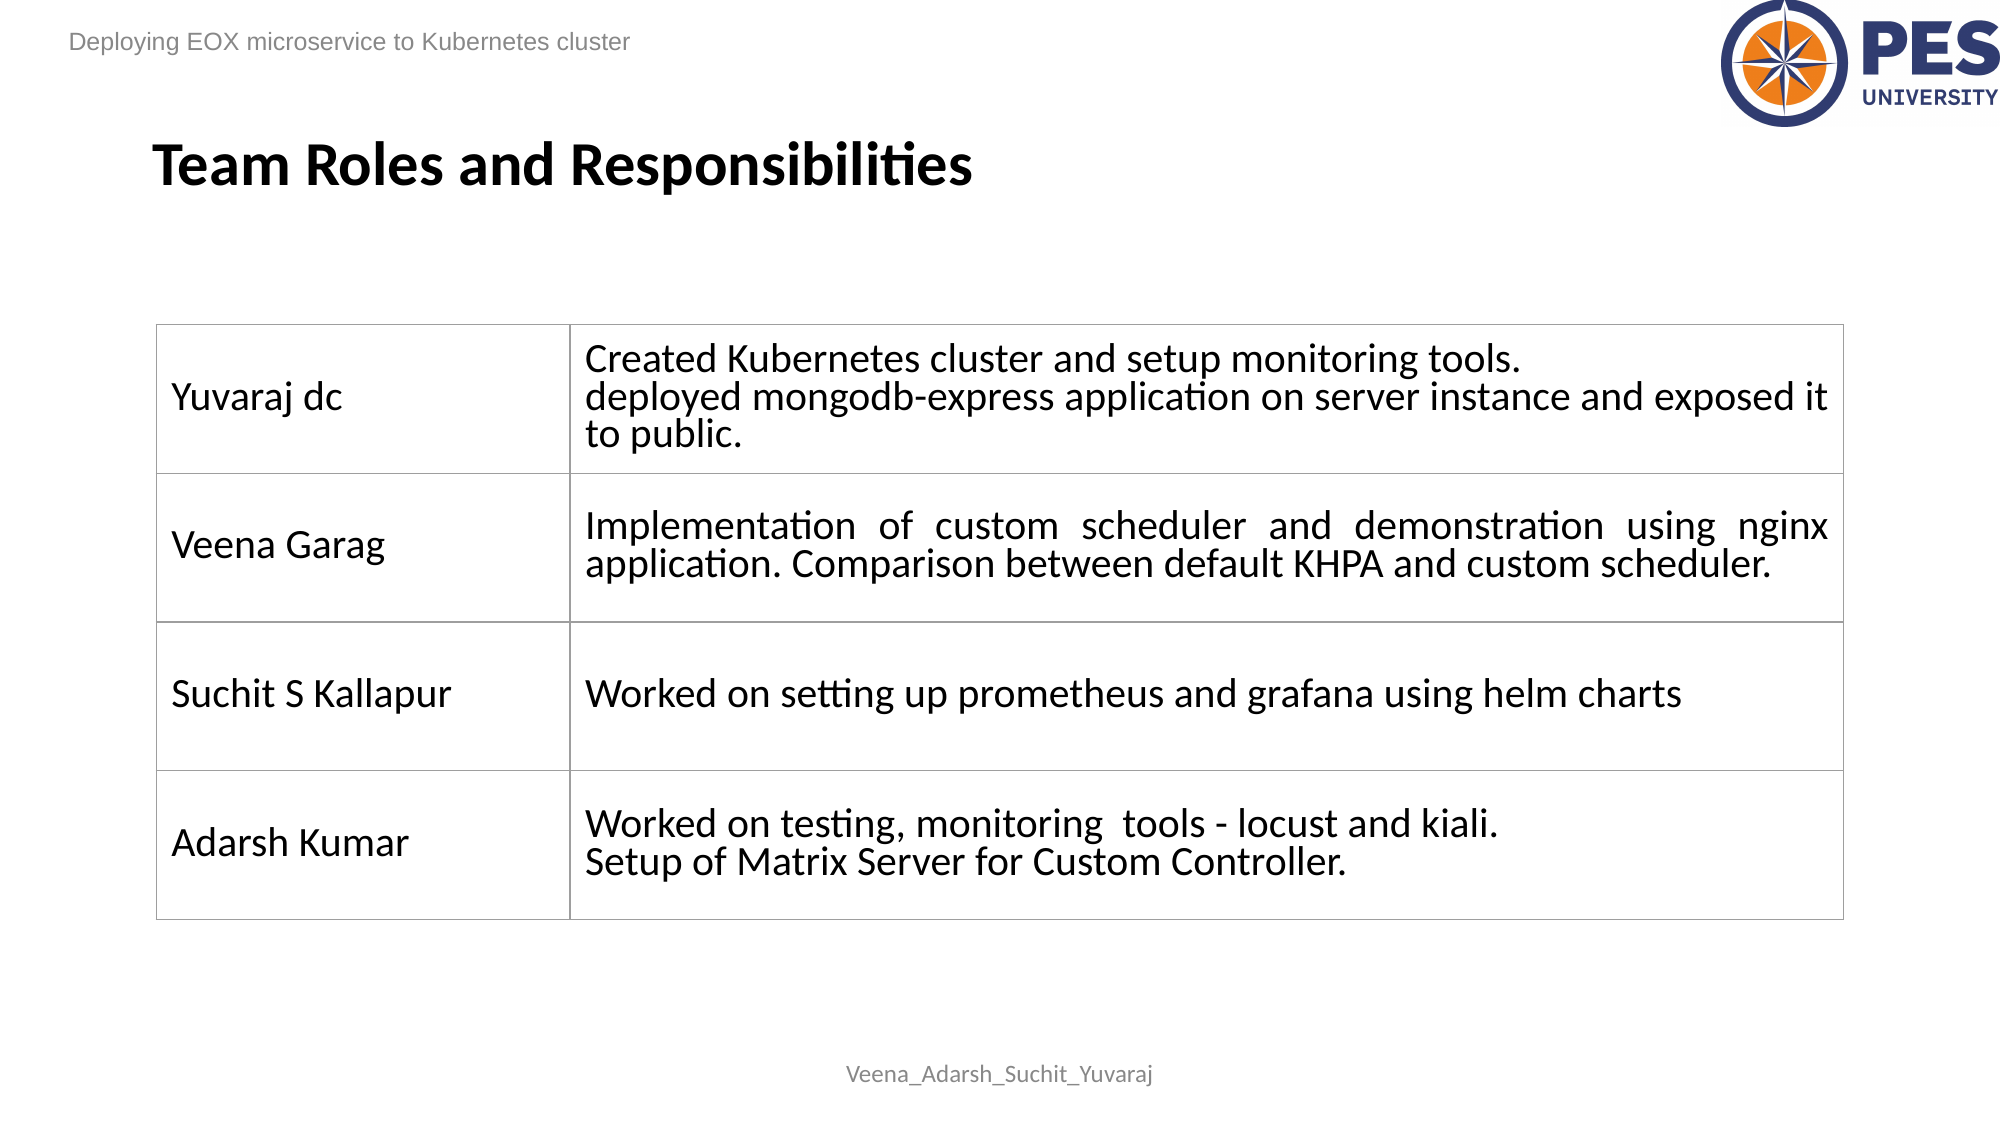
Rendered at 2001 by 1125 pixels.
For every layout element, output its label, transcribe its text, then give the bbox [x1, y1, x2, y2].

table_cell Worked on testing, monitoring tools - locust and kiali. Setup of Matrix Server for Custom Controller. [571, 771, 1843, 919]
table_header Created Kubernetes cluster and setup monitoring tools. deployed mongodb-express application on server instance and exposed it to public. [571, 325, 1843, 473]
table_cell Adarsh Kumar [157, 771, 569, 919]
picture [1721, 0, 2000, 127]
table_cell Suchit S Kallapur [157, 623, 569, 770]
table_cell Worked on setting up prometheus and grafana using helm charts [571, 623, 1843, 770]
table_cell Veena Garag [157, 474, 569, 621]
table_header Yuvaraj dc [157, 325, 569, 473]
text_box Deploying EOX microservice to Kubernetes cluster [12, 10, 688, 71]
title Team Roles and Responsibilities [137, 59, 1863, 278]
footer Veena_Adarsh_Suchit_Yuvaraj [662, 1042, 1338, 1103]
table_cell Implementation of custom scheduler and demonstration using nginx application. Comparison between default KHPA and custom scheduler. [571, 474, 1843, 621]
